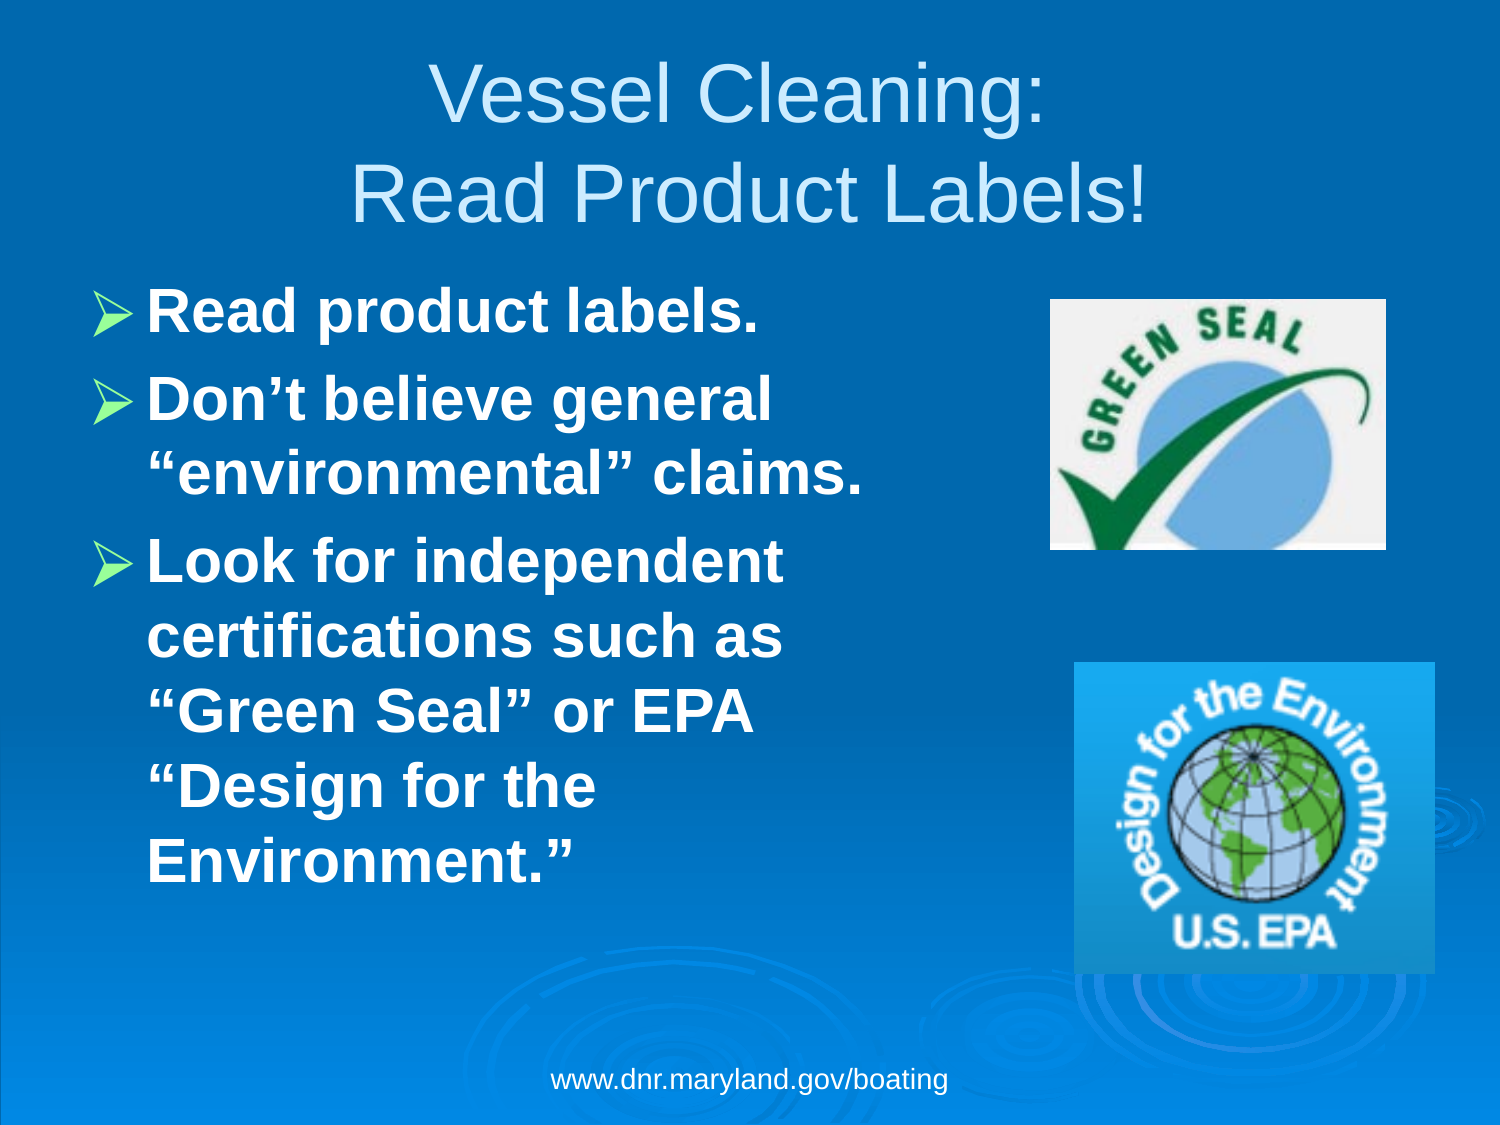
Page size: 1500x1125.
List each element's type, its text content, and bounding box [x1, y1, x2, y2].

footer www.dnr.maryland.gov/boating [512, 1024, 988, 1103]
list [1074, 662, 1435, 974]
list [1049, 299, 1386, 551]
title Vessel Cleaning: Read Product Labels! [75, 45, 1425, 233]
list Read product labels. Don’t believe general “environmental” claims. Look for independent certifications such as “Green Seal” or EPA “Design for the Environment.” [75, 262, 1013, 1000]
